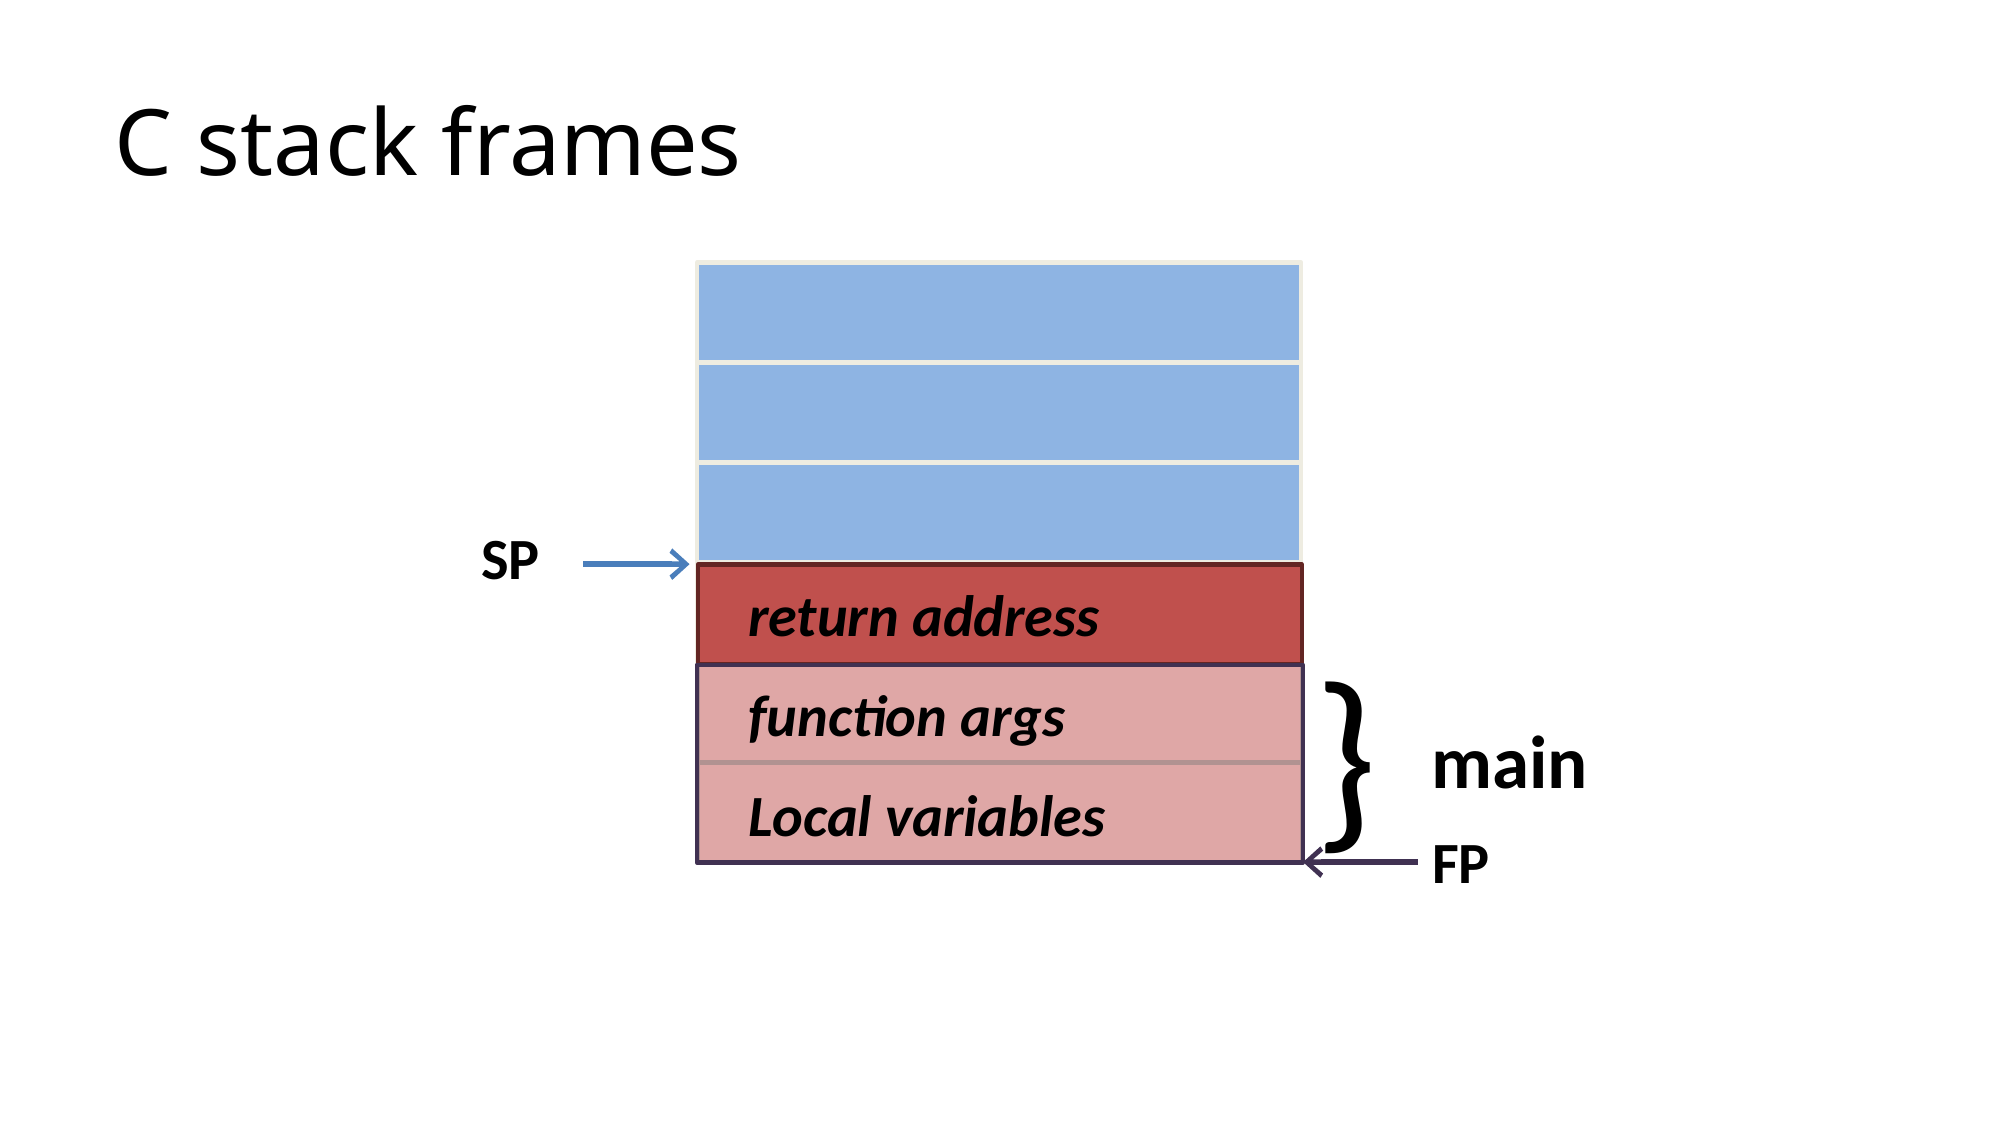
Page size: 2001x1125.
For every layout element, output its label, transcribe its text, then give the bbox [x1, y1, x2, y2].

text_box return address [733, 570, 1284, 656]
text_box [695, 365, 1303, 464]
text_box function args [733, 670, 1284, 756]
text_box FP [1417, 818, 1568, 904]
text_box [695, 260, 1303, 365]
text_box main [1416, 706, 1967, 812]
text_box } [1299, 618, 1400, 874]
text_box [695, 663, 1299, 865]
text_box [696, 562, 1304, 663]
text_box SP [466, 514, 617, 599]
title C stack frames [99, 45, 1900, 233]
text_box [695, 464, 1303, 565]
text_box Local variables [733, 770, 1284, 856]
